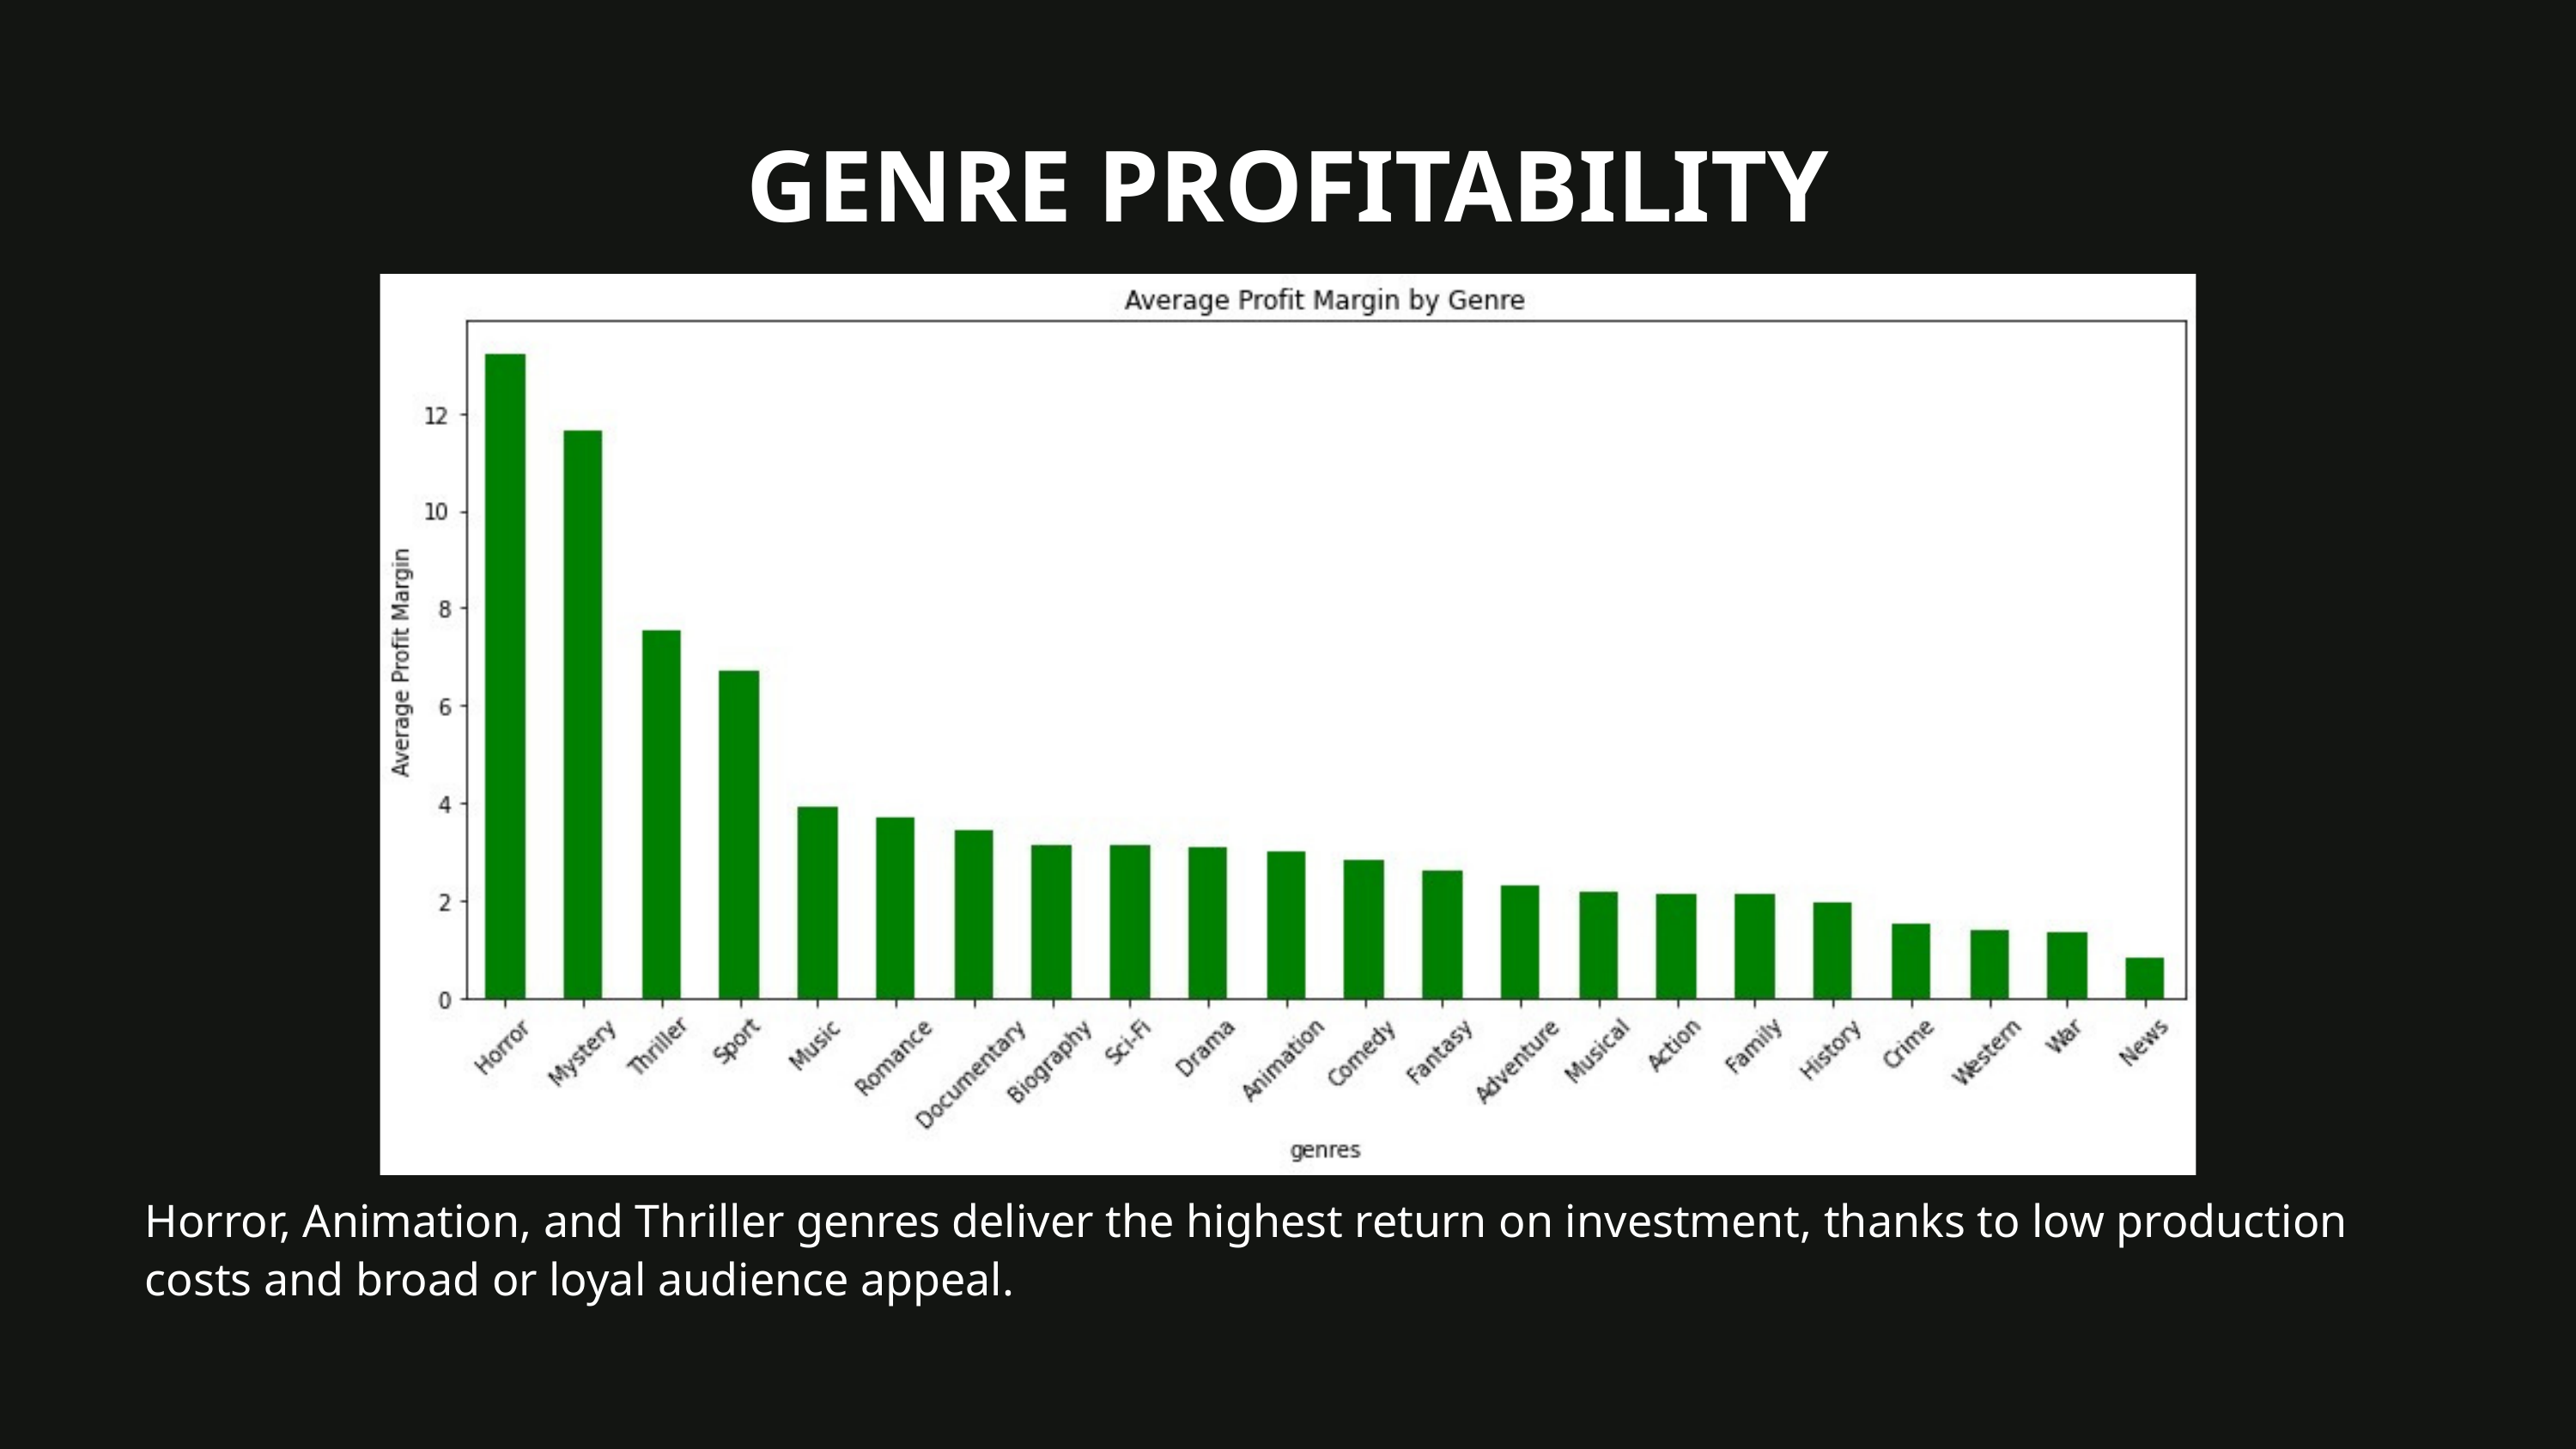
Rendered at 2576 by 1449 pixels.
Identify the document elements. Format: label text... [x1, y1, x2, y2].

text_box [380, 274, 2196, 1175]
text_box Horror, Animation, and Thriller genres deliver the highest return on investment, thanks to low production costs and broad or loyal audience appeal. [144, 1188, 2432, 1306]
text_box GENRE PROFITABILITY [144, 143, 2432, 242]
